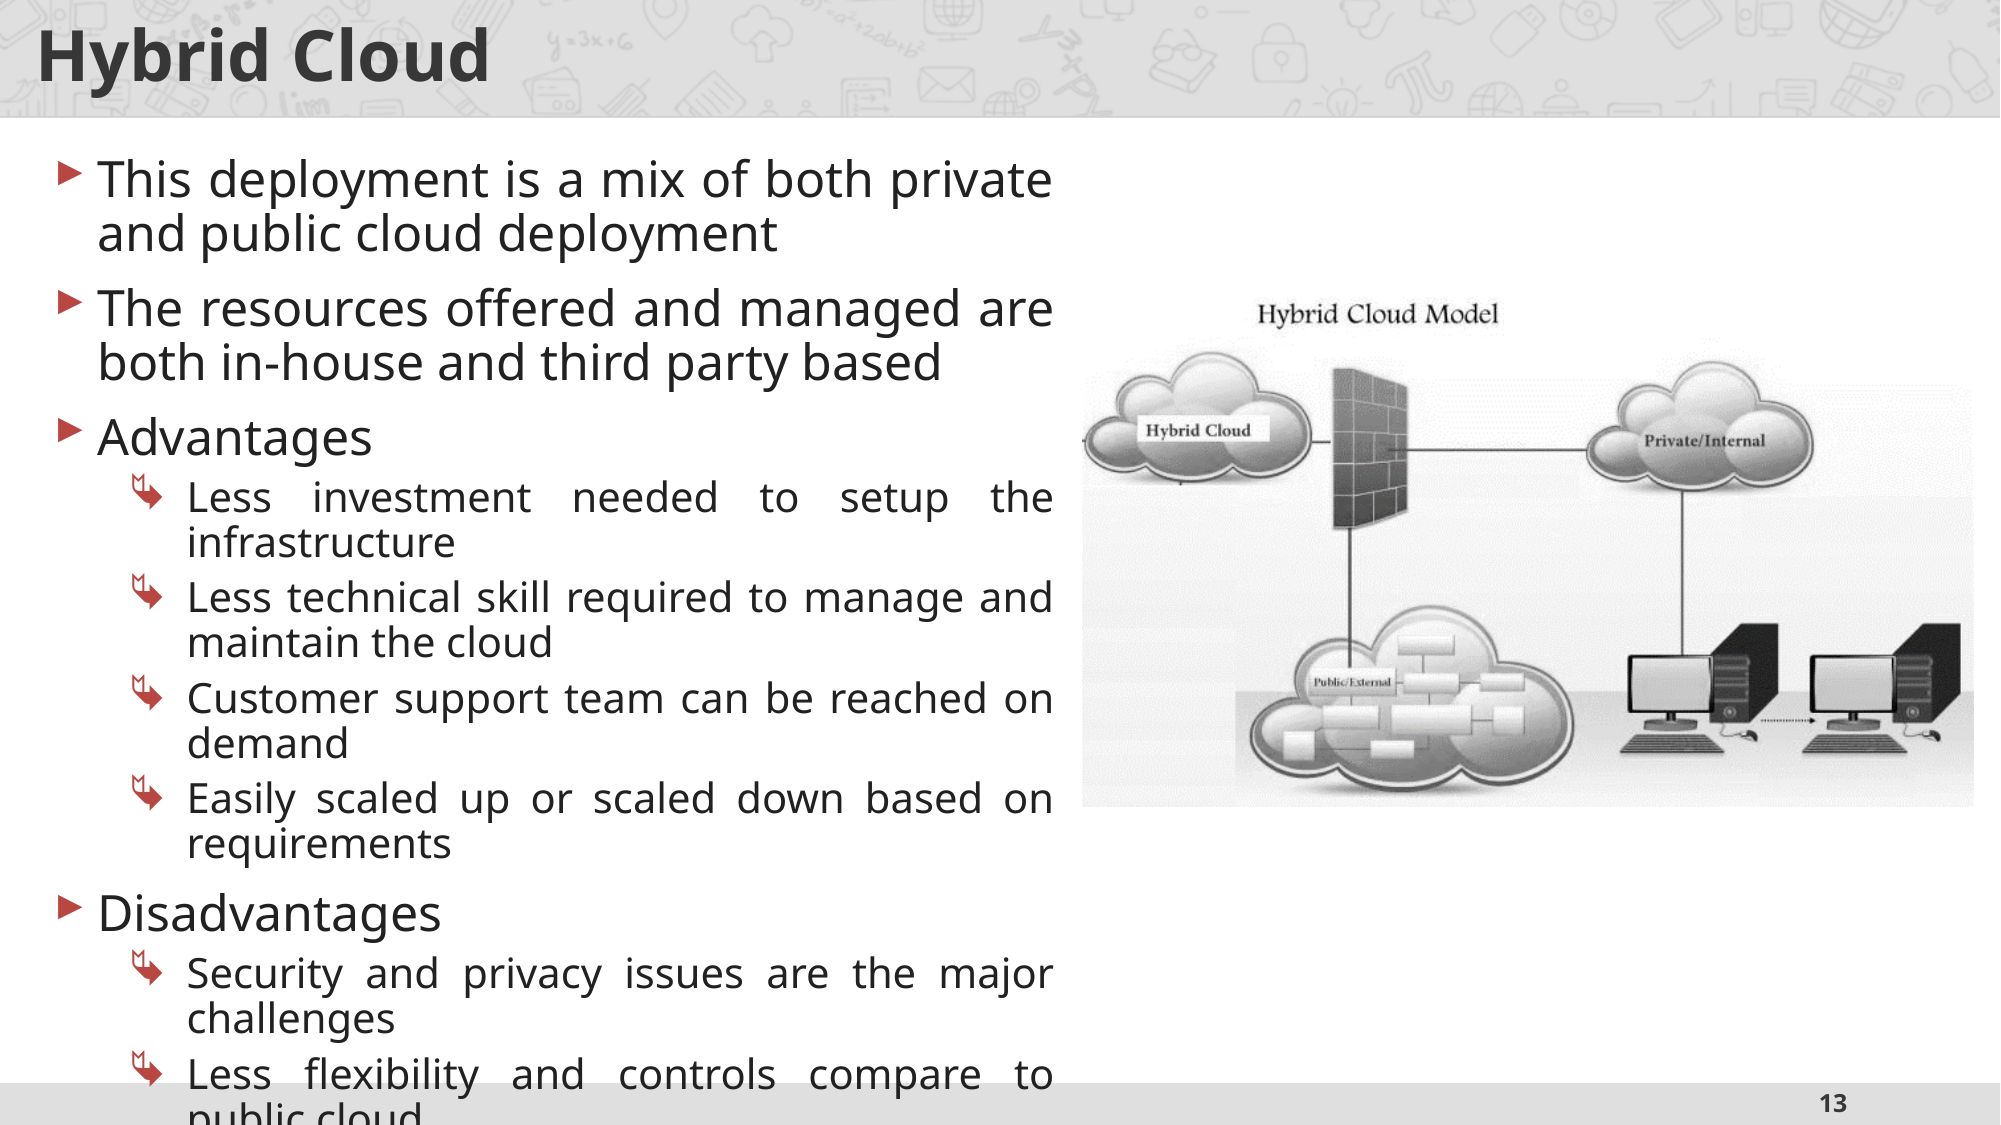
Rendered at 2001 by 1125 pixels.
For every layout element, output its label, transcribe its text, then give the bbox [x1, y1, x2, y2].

list This deployment is a mix of both private and public cloud deployment The resources offered and managed are both in-house and third party based Advantages Less investment needed to setup the infrastructure Less technical skill required to manage and maintain the cloud Customer support team can be reached on demand Easily scaled up or scaled down based on requirements Disadvantages Security and privacy issues are the major challenges Less flexibility and controls compare to public cloud [38, 147, 1070, 1040]
picture [1082, 295, 1974, 807]
title Hybrid Cloud [0, 0, 2000, 117]
